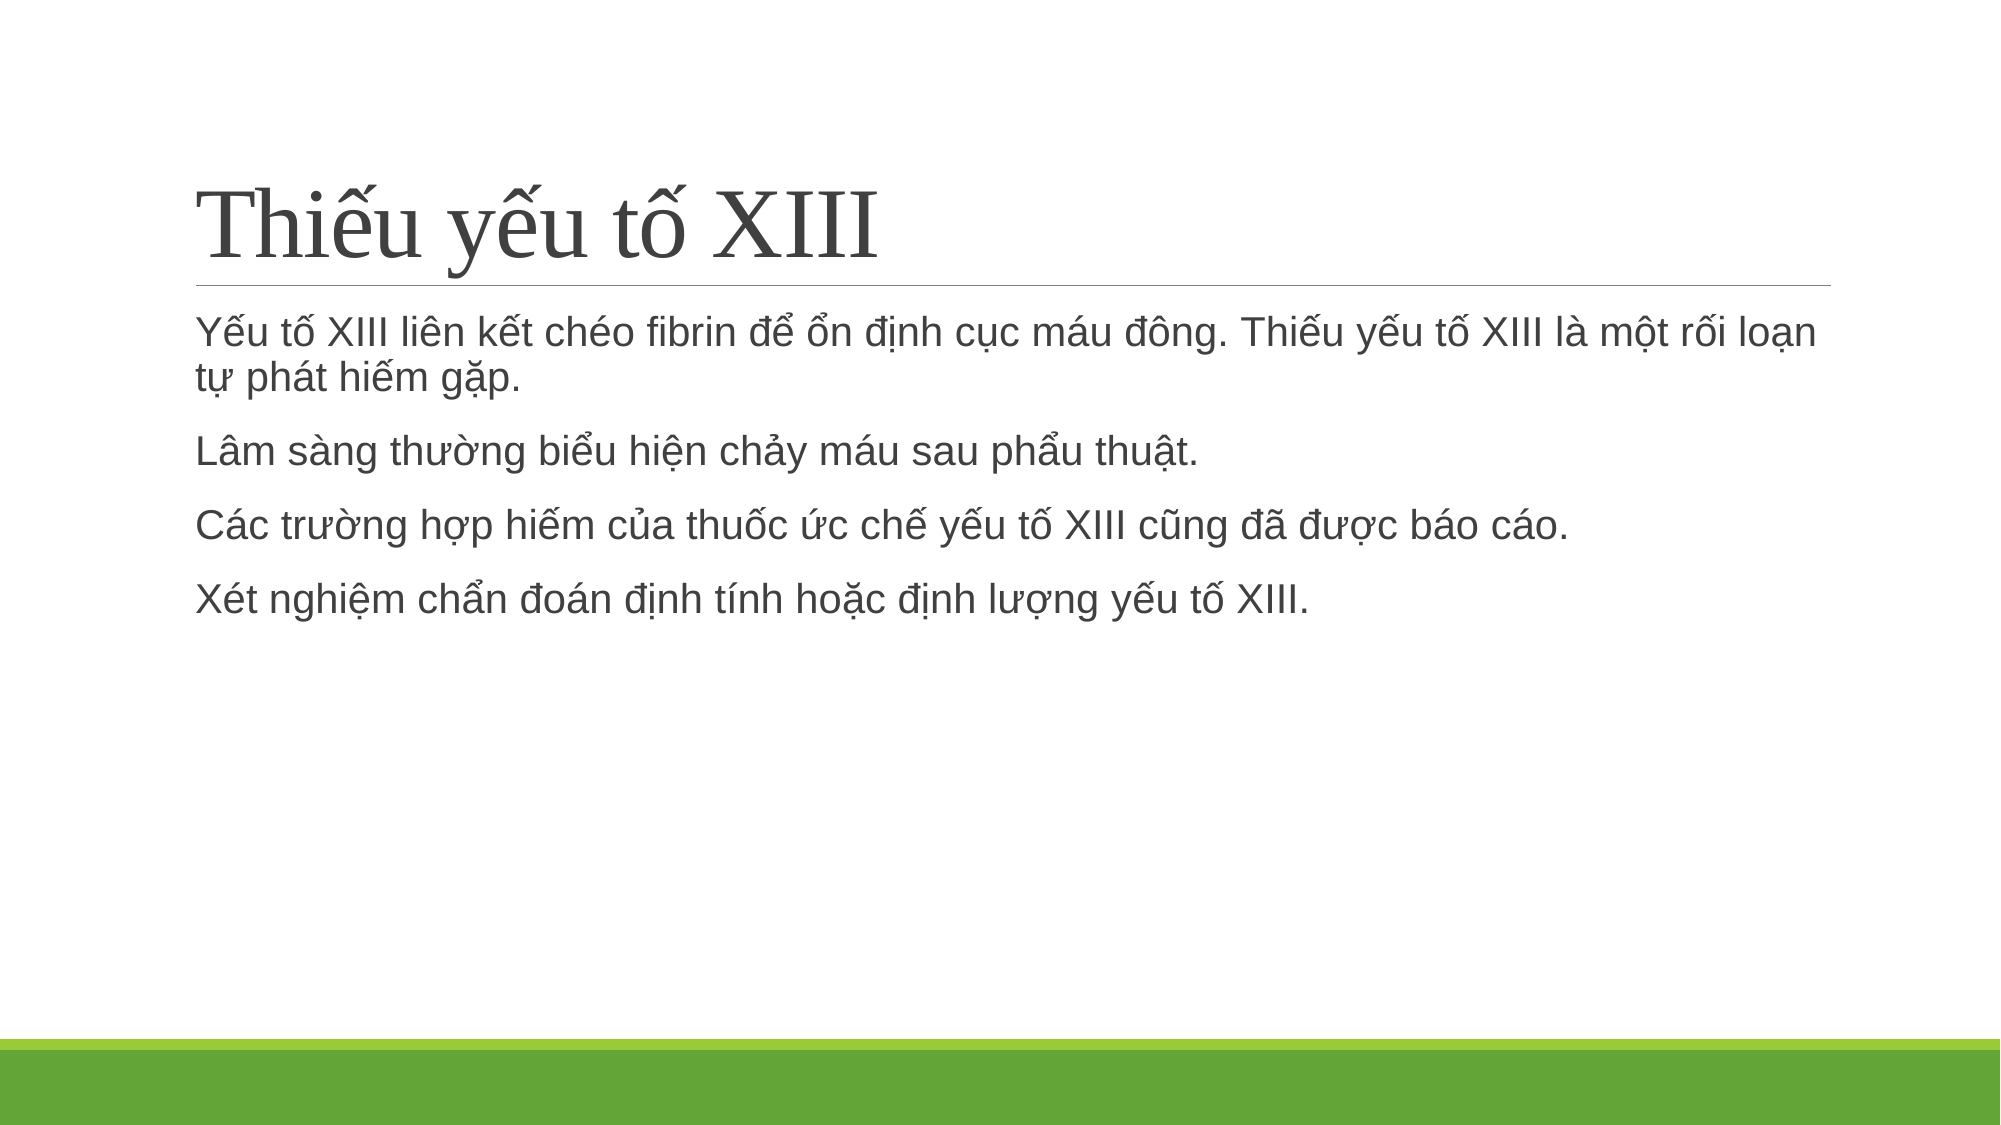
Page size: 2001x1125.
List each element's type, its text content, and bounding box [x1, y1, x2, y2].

title Thiếu yếu tố XIII [180, 47, 1830, 285]
list Yếu tố XIII liên kết chéo fibrin để ổn định cục máu đông. Thiếu yếu tố XIII là một rối loạn tự phát hiếm gặp. Lâm sàng thường biểu hiện chảy máu sau phẩu thuật. Các trường hợp hiếm của thuốc ức chế yếu tố XIII cũng đã được báo cáo. Xét nghiệm chẩn đoán định tính hoặc định lượng yếu tố XIII. [180, 302, 1830, 963]
